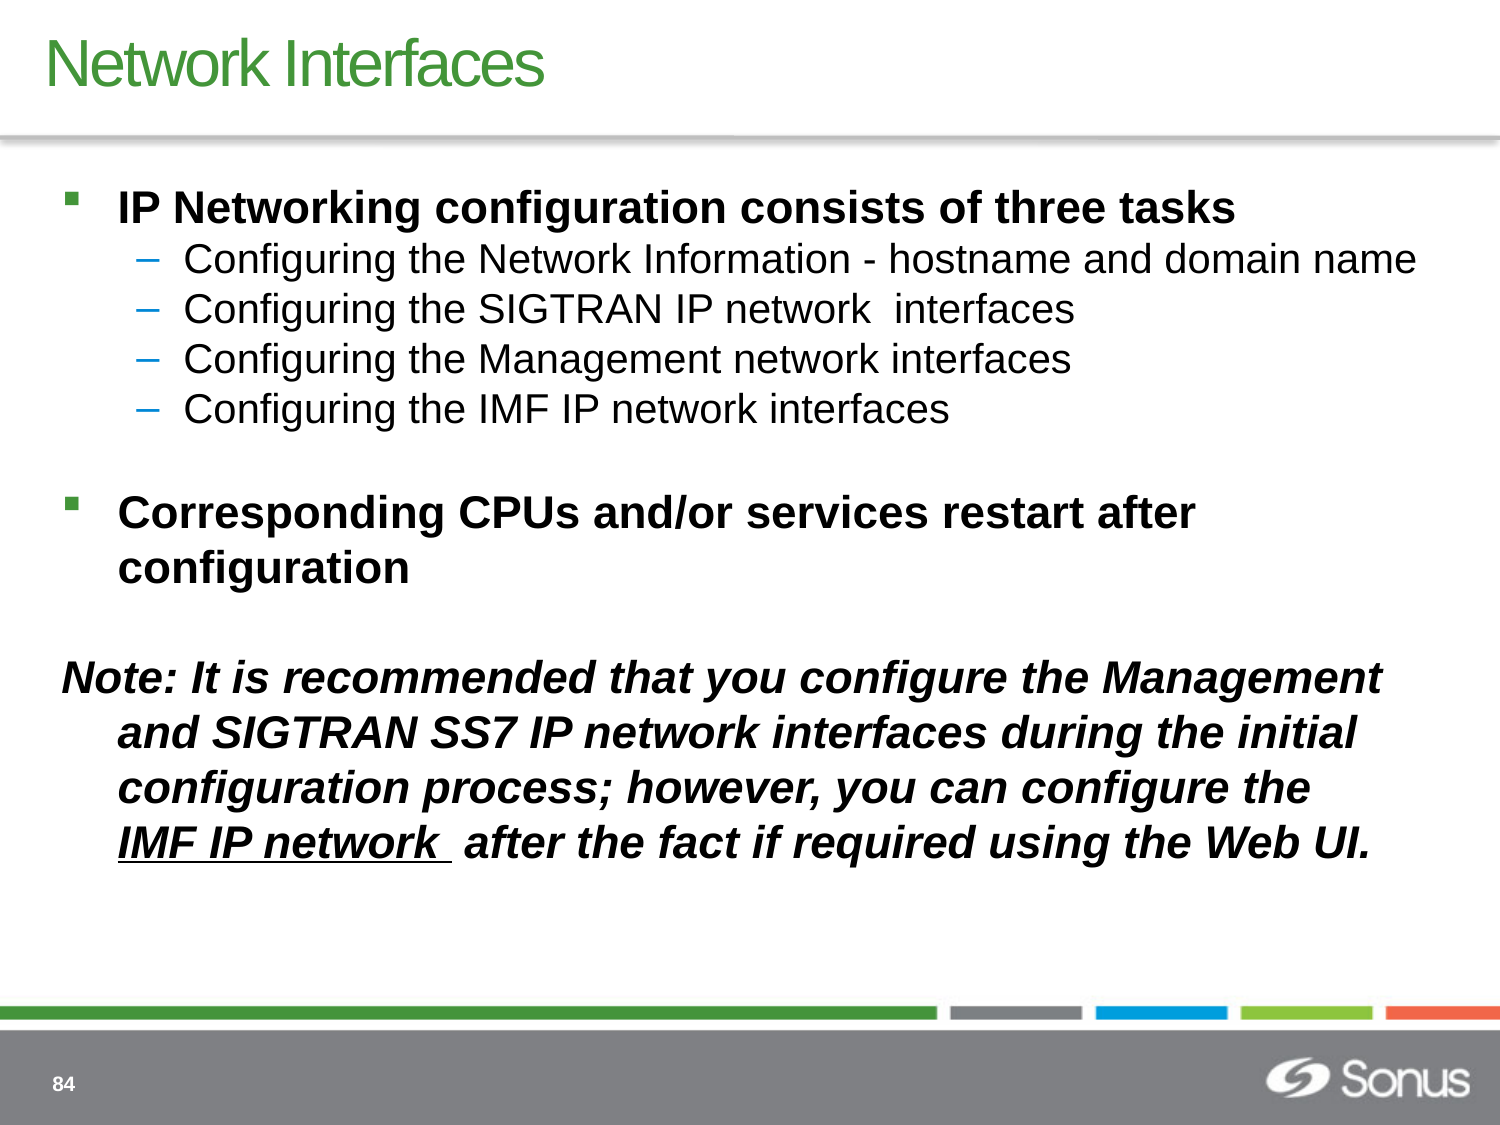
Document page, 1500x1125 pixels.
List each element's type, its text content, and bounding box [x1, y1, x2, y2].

list IP Networking configuration consists of three tasks Configuring the Network Information - hostname and domain name Configuring the SIGTRAN IP network interfaces Configuring the Management network interfaces Configuring the IMF IP network interfaces Corresponding CPUs and/or services restart after configuration Note: It is recommended that you configure the Management and SIGTRAN SS7 IP network interfaces during the initial configuration process; however, you can configure the IMF IP network after the fact if required using the Web UI. [46, 169, 1450, 974]
picture [0, 140, 1500, 1125]
picture [0, 0, 1500, 135]
title Network Interfaces [29, 24, 1471, 105]
